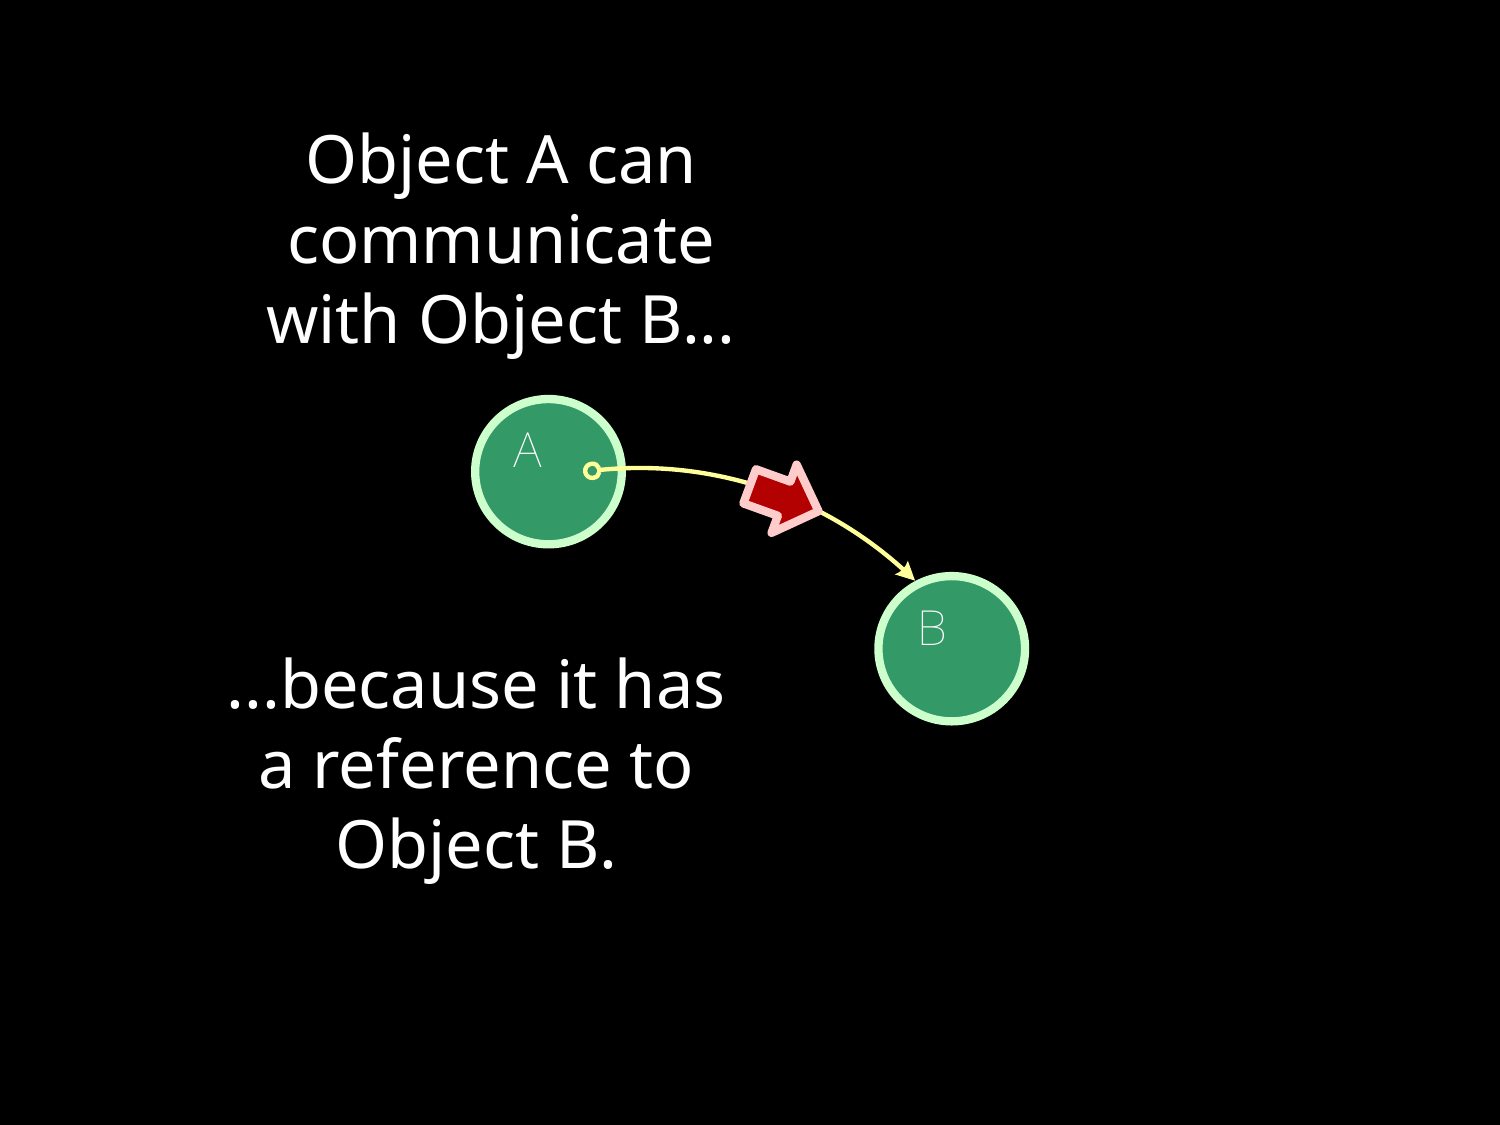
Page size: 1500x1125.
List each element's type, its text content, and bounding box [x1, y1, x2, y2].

text_box Object A can communicate with Object B... [233, 109, 769, 364]
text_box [464, 388, 1036, 737]
text_box ...because it has a reference to Object B. [208, 634, 744, 889]
